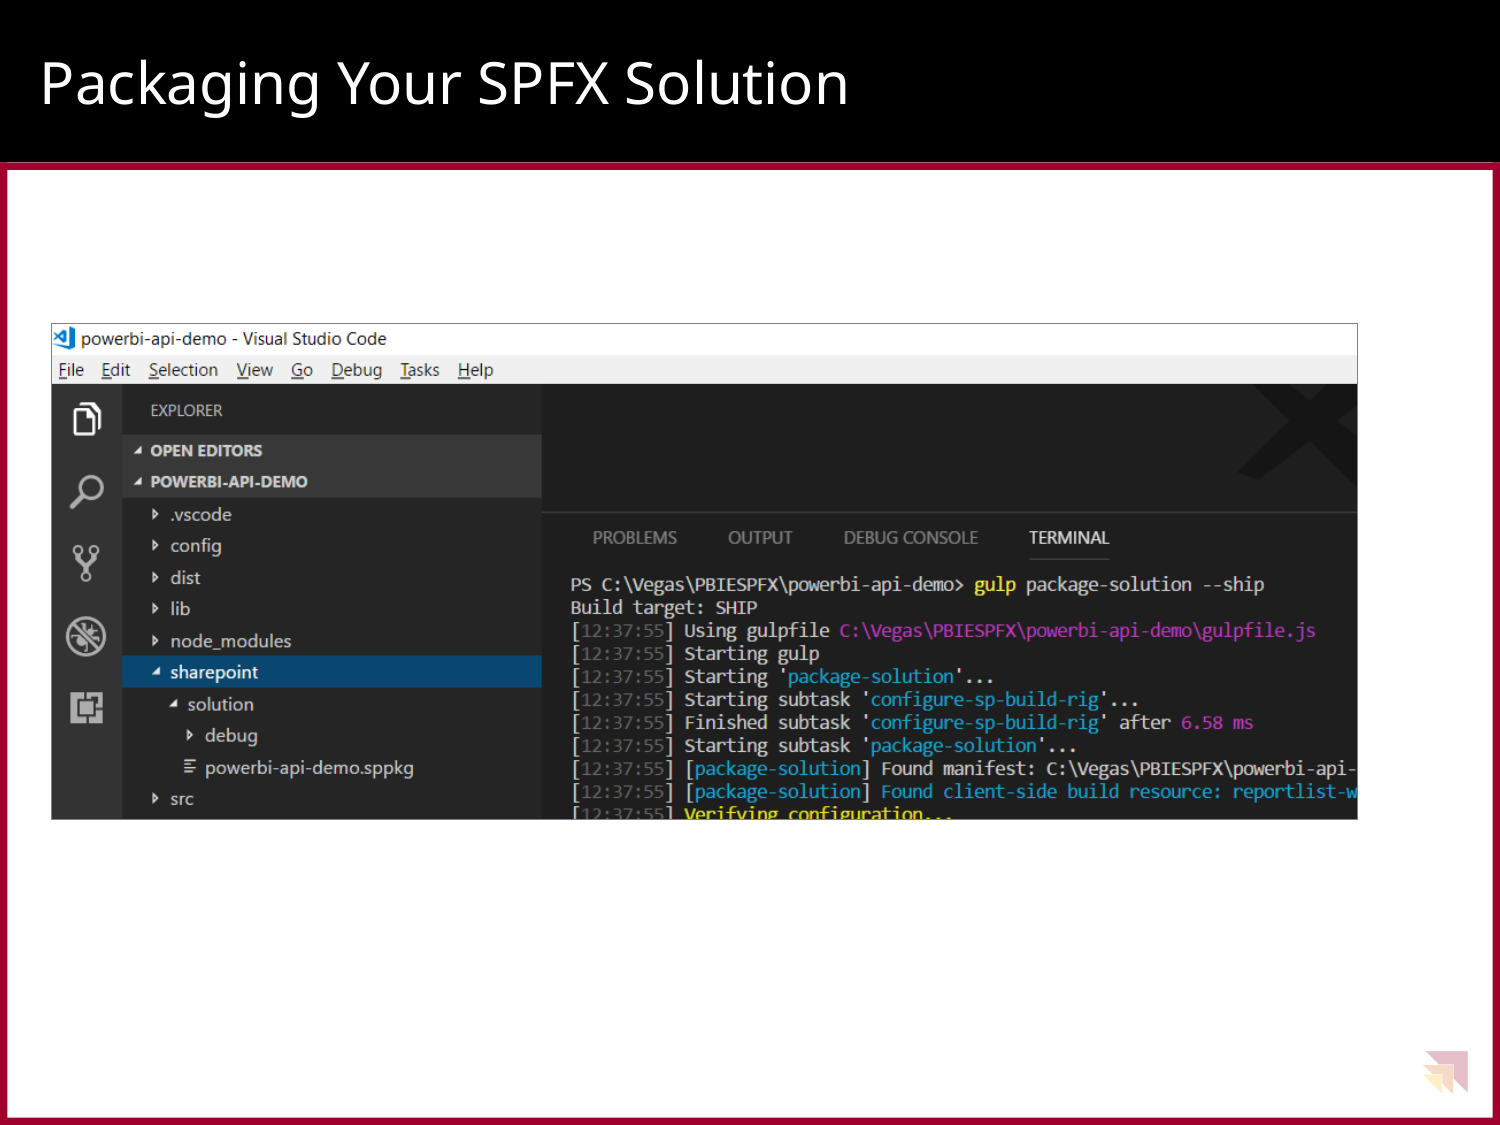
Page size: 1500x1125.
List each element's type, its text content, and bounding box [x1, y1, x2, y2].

picture [51, 323, 1359, 821]
title Packaging Your SPFX Solution [24, 12, 1438, 150]
